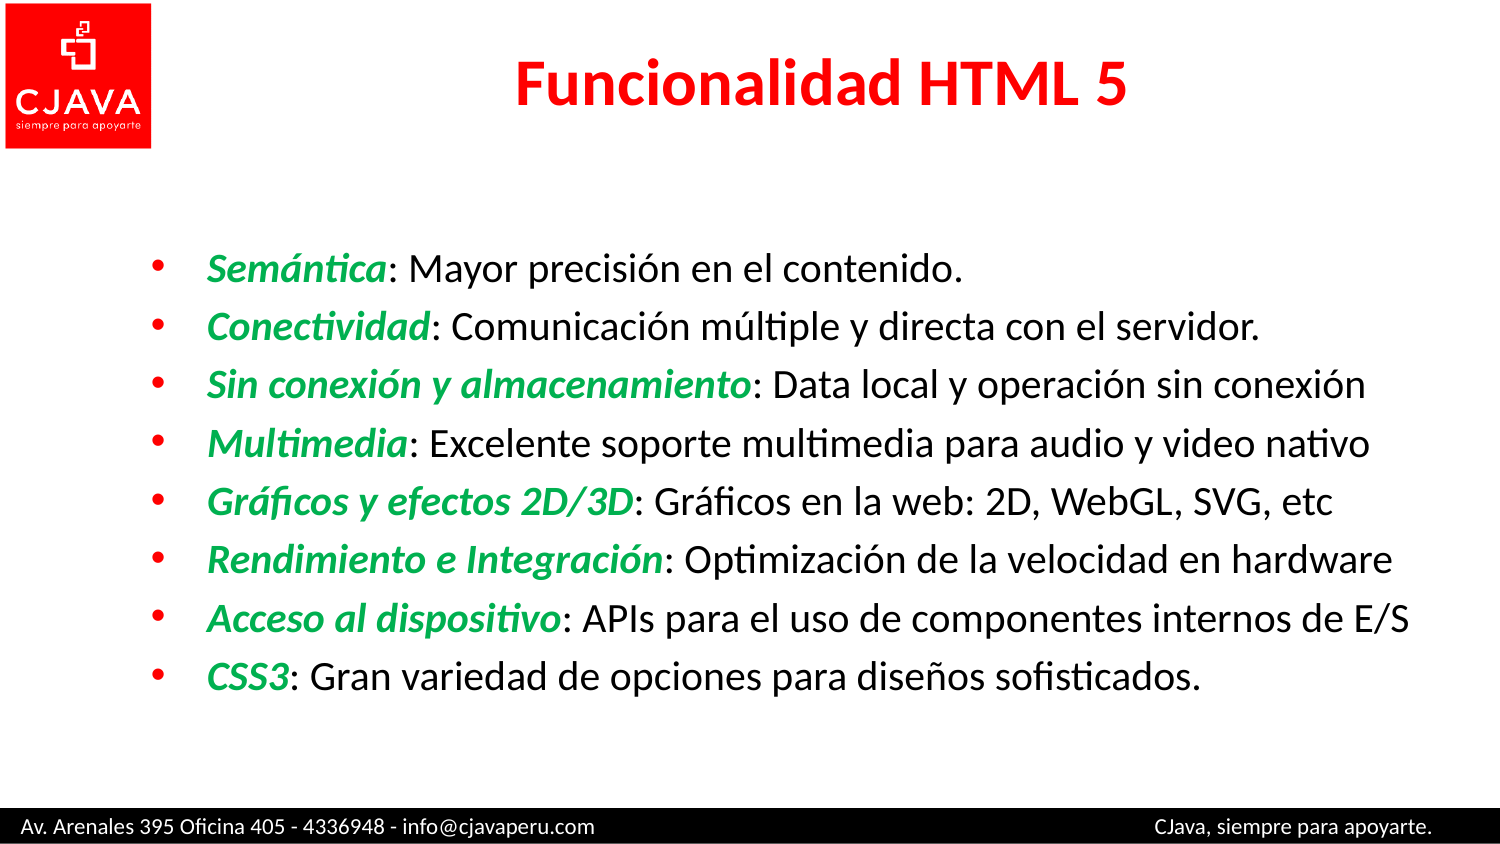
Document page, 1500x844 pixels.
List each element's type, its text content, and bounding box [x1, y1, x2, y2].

title Funcionalidad HTML 5 [171, 8, 1475, 149]
list Semántica: Mayor precisión en el contenido. Conectividad: Comunicación múltiple y directa con el servidor. Sin conexión y almacenamiento: Data local y operación sin conexión Multimedia: Excelente soporte multimedia para audio y video nativo Gráficos y efectos 2D/3D: Gráficos en la web: 2D, WebGL, SVG, etc Rendimiento e Integración: Optimización de la velocidad en hardware Acceso al dispositivo: APIs para el uso de componentes internos de E/S CSS3: Gran variedad de opciones para diseños sofisticados. [135, 232, 1427, 790]
picture [4, 0, 152, 151]
